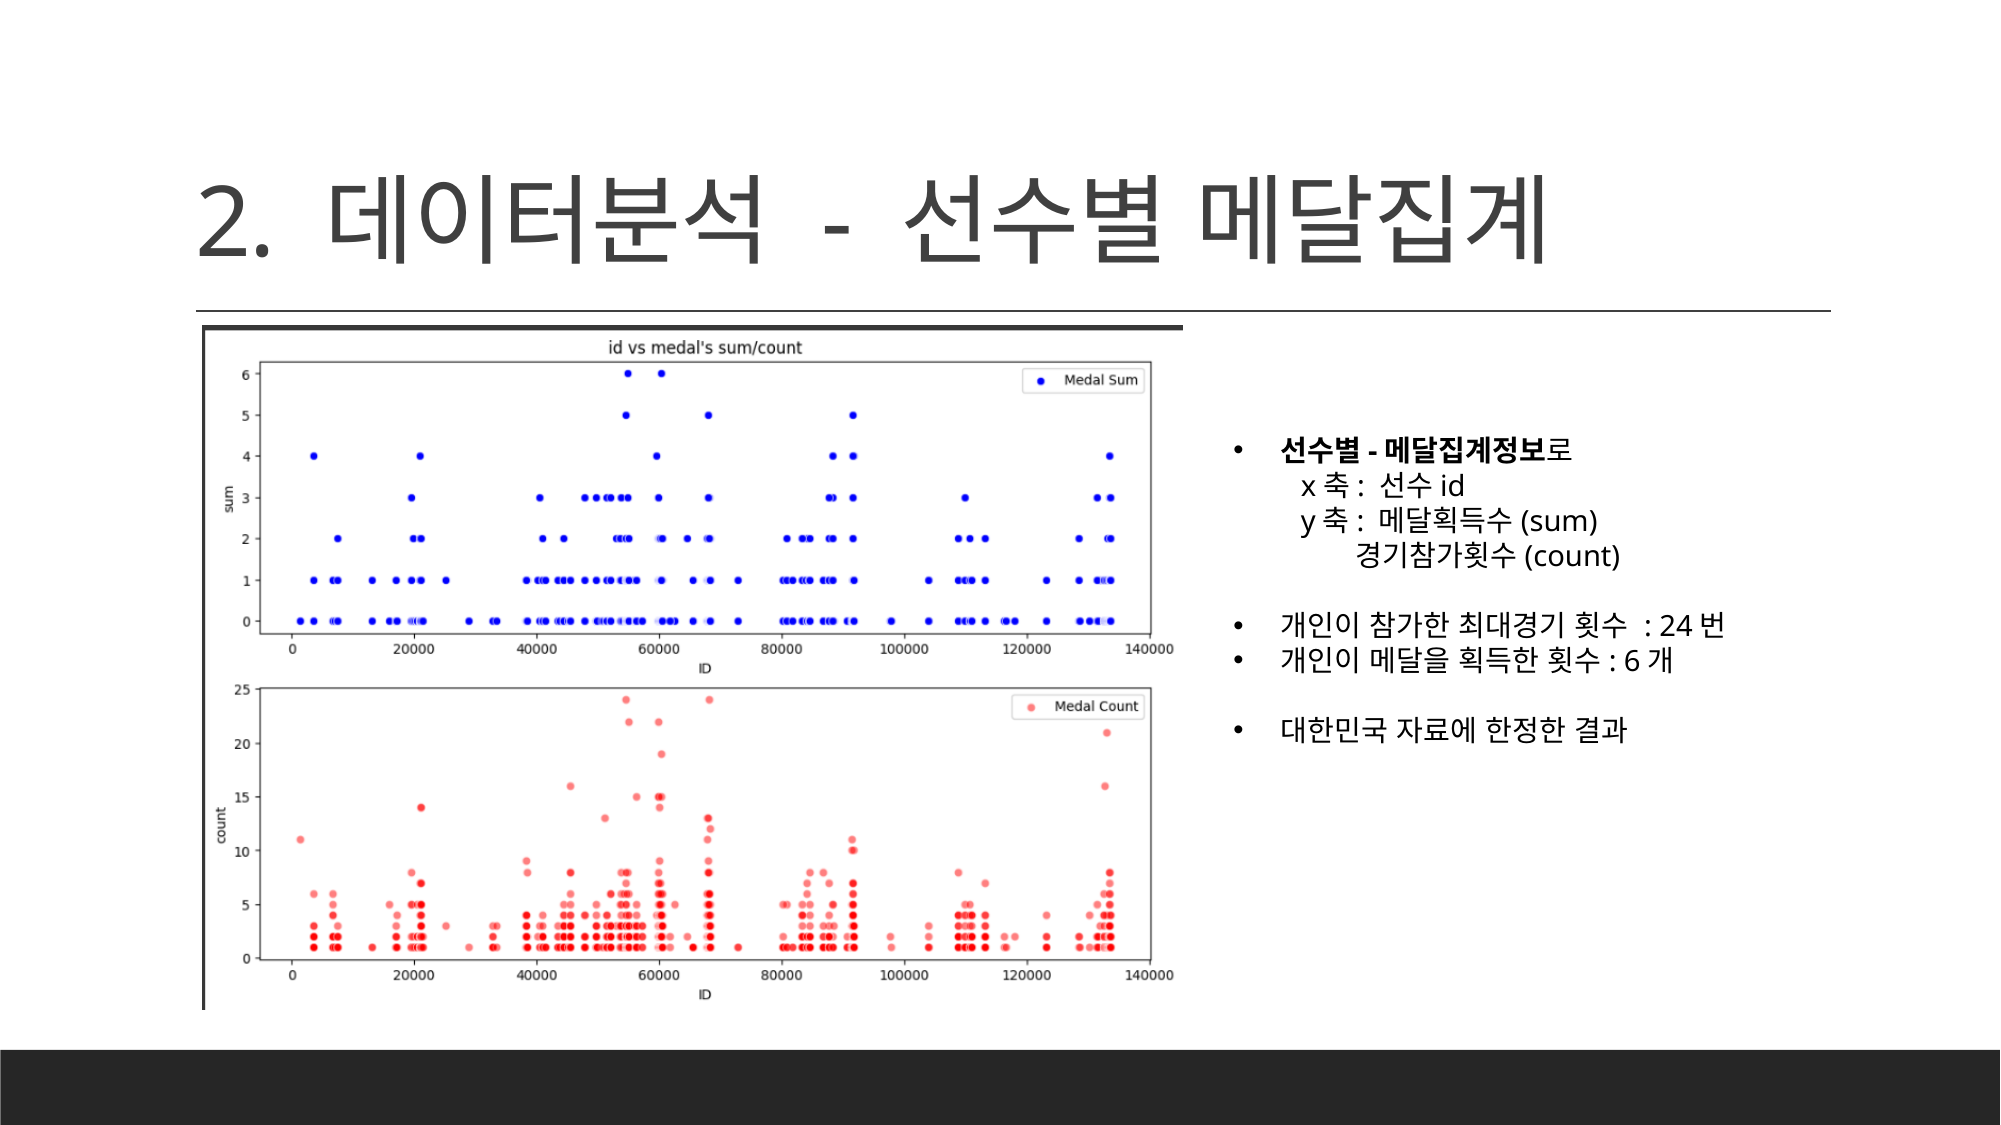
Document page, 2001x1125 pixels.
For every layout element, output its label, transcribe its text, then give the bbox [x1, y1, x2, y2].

text_box 선수별-메달집계정보로 x축: 선수id y축: 메달획득수(sum) 경기참가횟수(count) 개인이 참가한 최대경기 횟수 : 24번 개인이 메달을 획득한 횟수: 6개 대한민국 자료에 한정한 결과 [1218, 424, 1819, 755]
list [202, 325, 1183, 1010]
title 2. 데이터분석 - 선수별 메달집계 [180, 47, 1830, 285]
